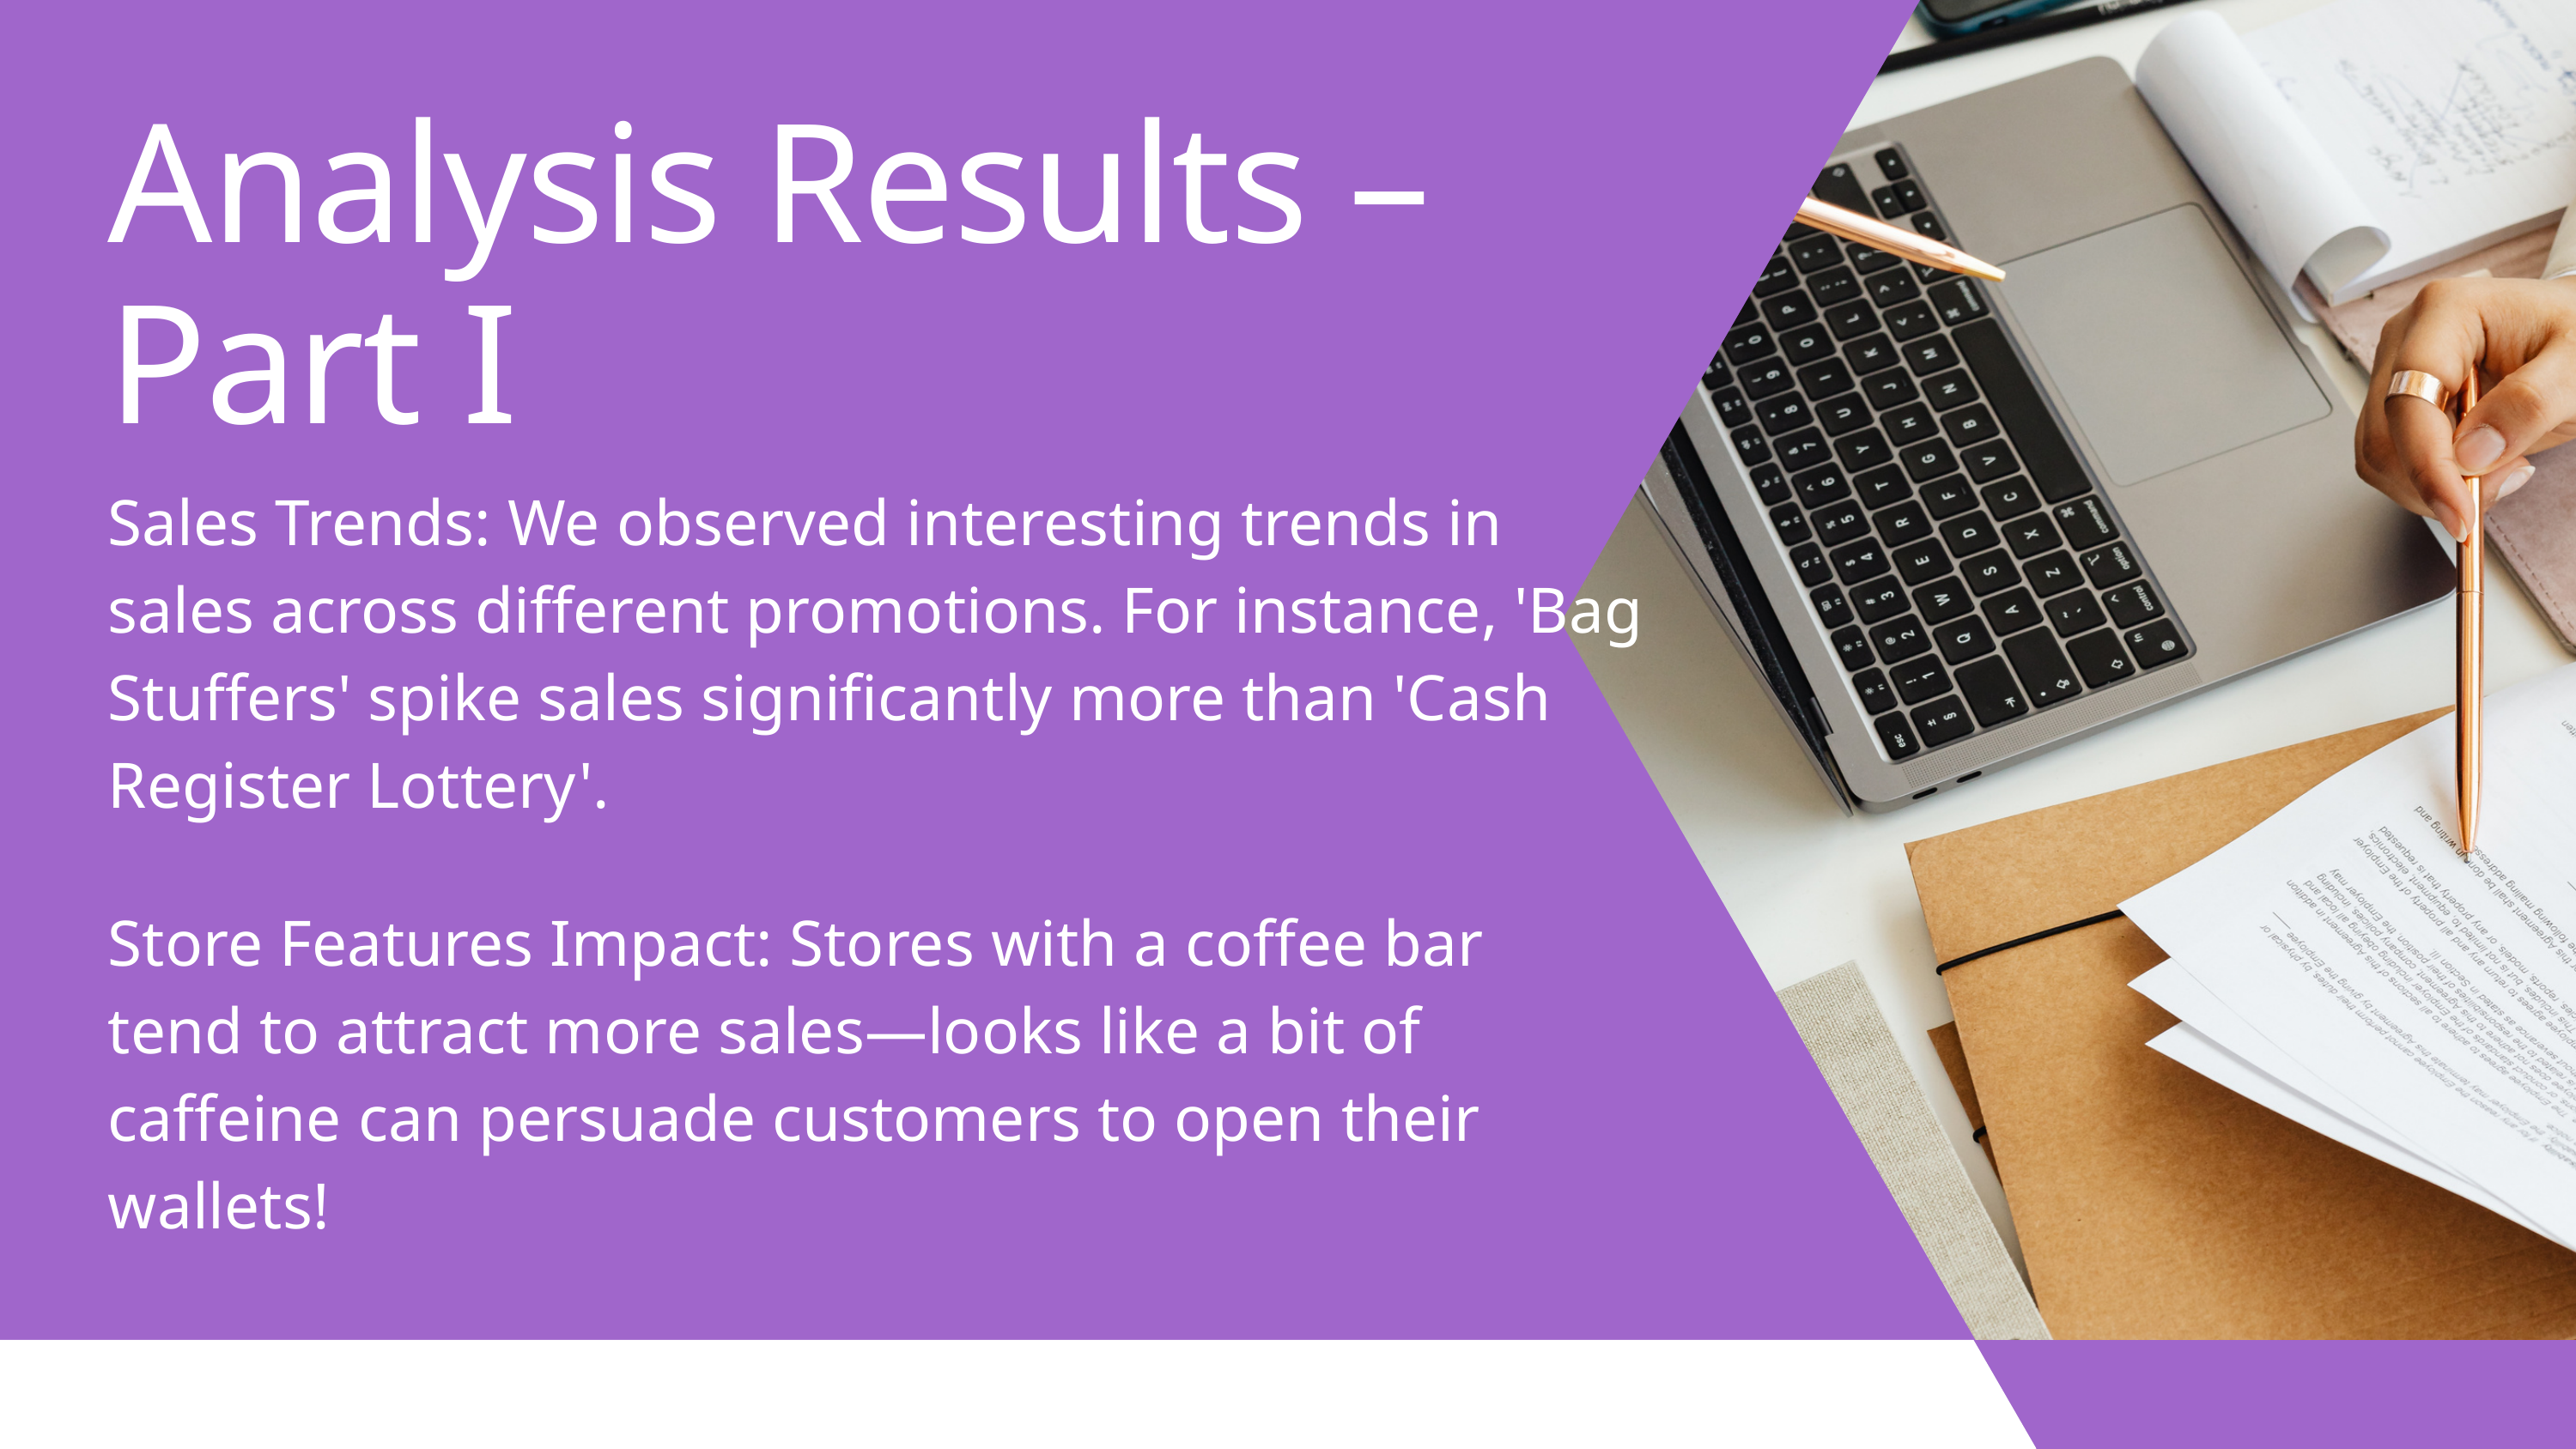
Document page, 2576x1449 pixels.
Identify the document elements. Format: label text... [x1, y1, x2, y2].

text_box Store Features Impact: Stores with a coffee bar tend to attract more sales—looks like a bit of caffeine can persuade customers to open their wallets! [107, 891, 1556, 1242]
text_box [1560, 0, 2576, 1341]
text_box Sales Trends: We observed interesting trends in sales across different promotions. For instance, 'Bag Stuffers' spike sales significantly more than 'Cash Register Lottery'. [107, 470, 1556, 821]
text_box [0, 1339, 2037, 1449]
text_box Analysis Results – Part I [107, 94, 1517, 457]
